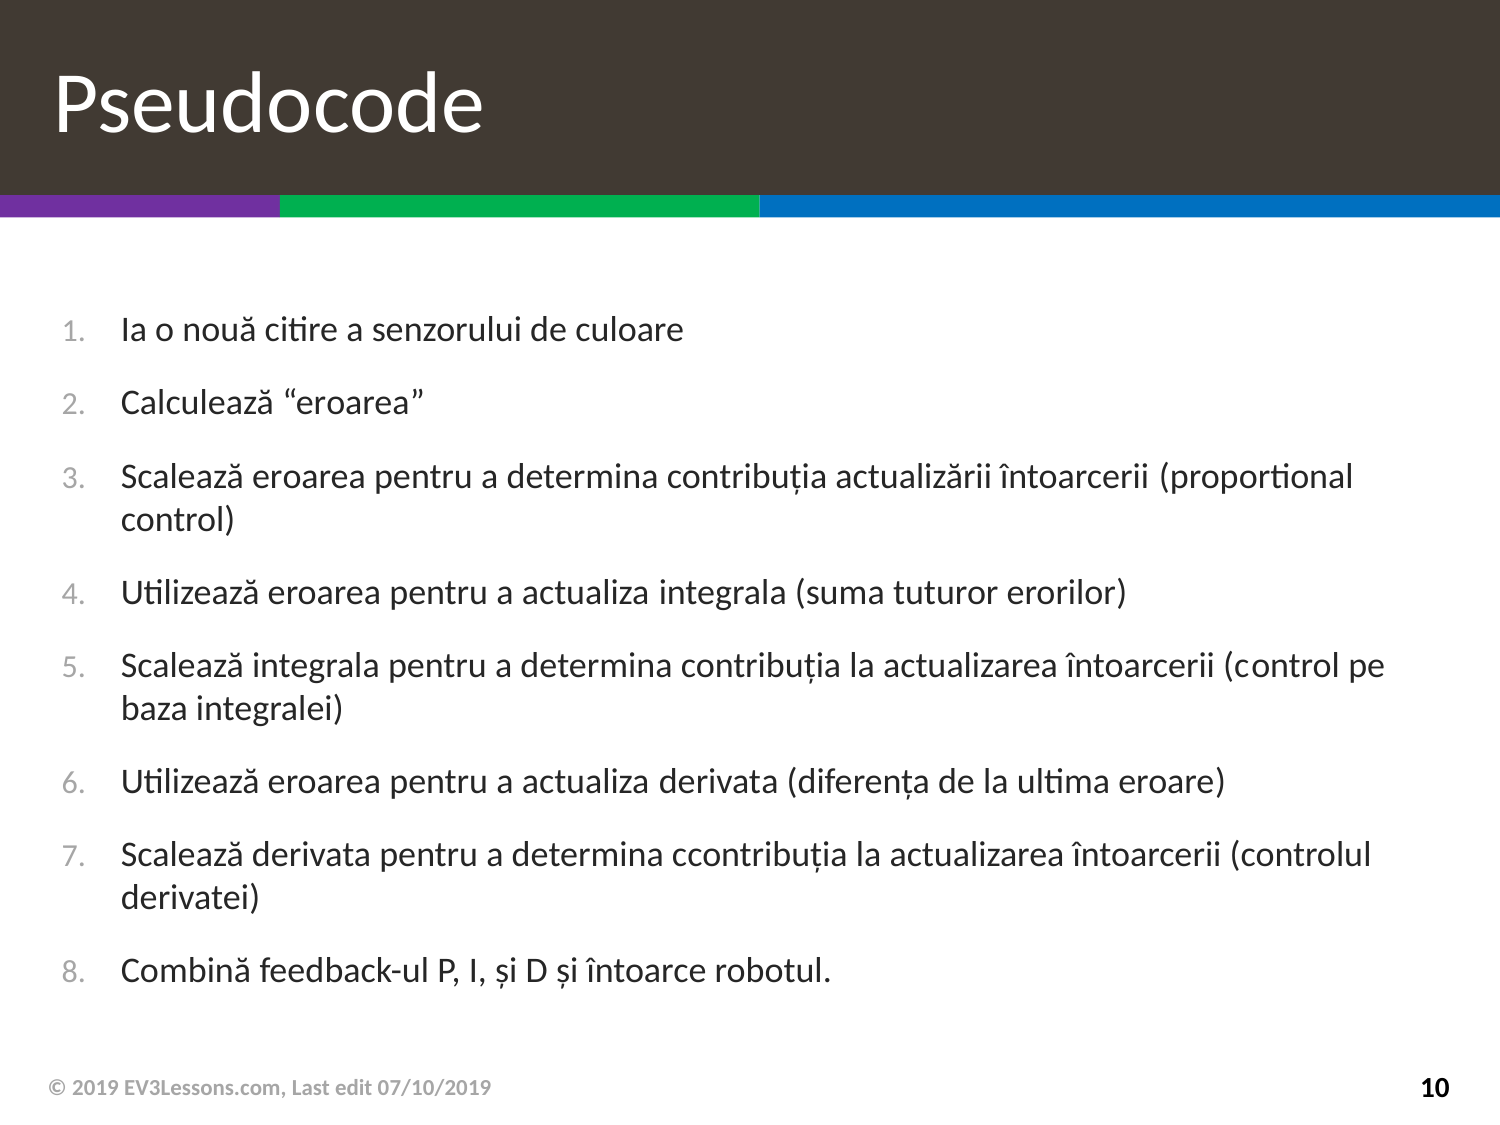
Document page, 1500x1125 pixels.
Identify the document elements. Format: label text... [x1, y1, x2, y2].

title Pseudocode [0, 0, 1500, 195]
footer © 2019 EV3Lessons.com, Last edit 07/10/2019 [32, 1055, 1038, 1116]
slide_number 10 [1361, 1056, 1465, 1116]
list Ia o nouă citire a senzorului de culoare Calculează “eroarea” Scalează eroarea pentru a determina contribuția actualizării întoarcerii (proportional control) Utilizează eroarea pentru a actualiza integrala (suma tuturor erorilor) Scalează integrala pentru a determina contribuția la actualizarea întoarcerii (control pe baza integralei) Utilizează eroarea pentru a actualiza derivata (diferența de la ultima eroare) Scalează derivata pentru a determina ccontribuția la actualizarea întoarcerii (controlul derivatei) Combină feedback-ul P, I, și D și întoarce robotul. [46, 298, 1454, 1005]
